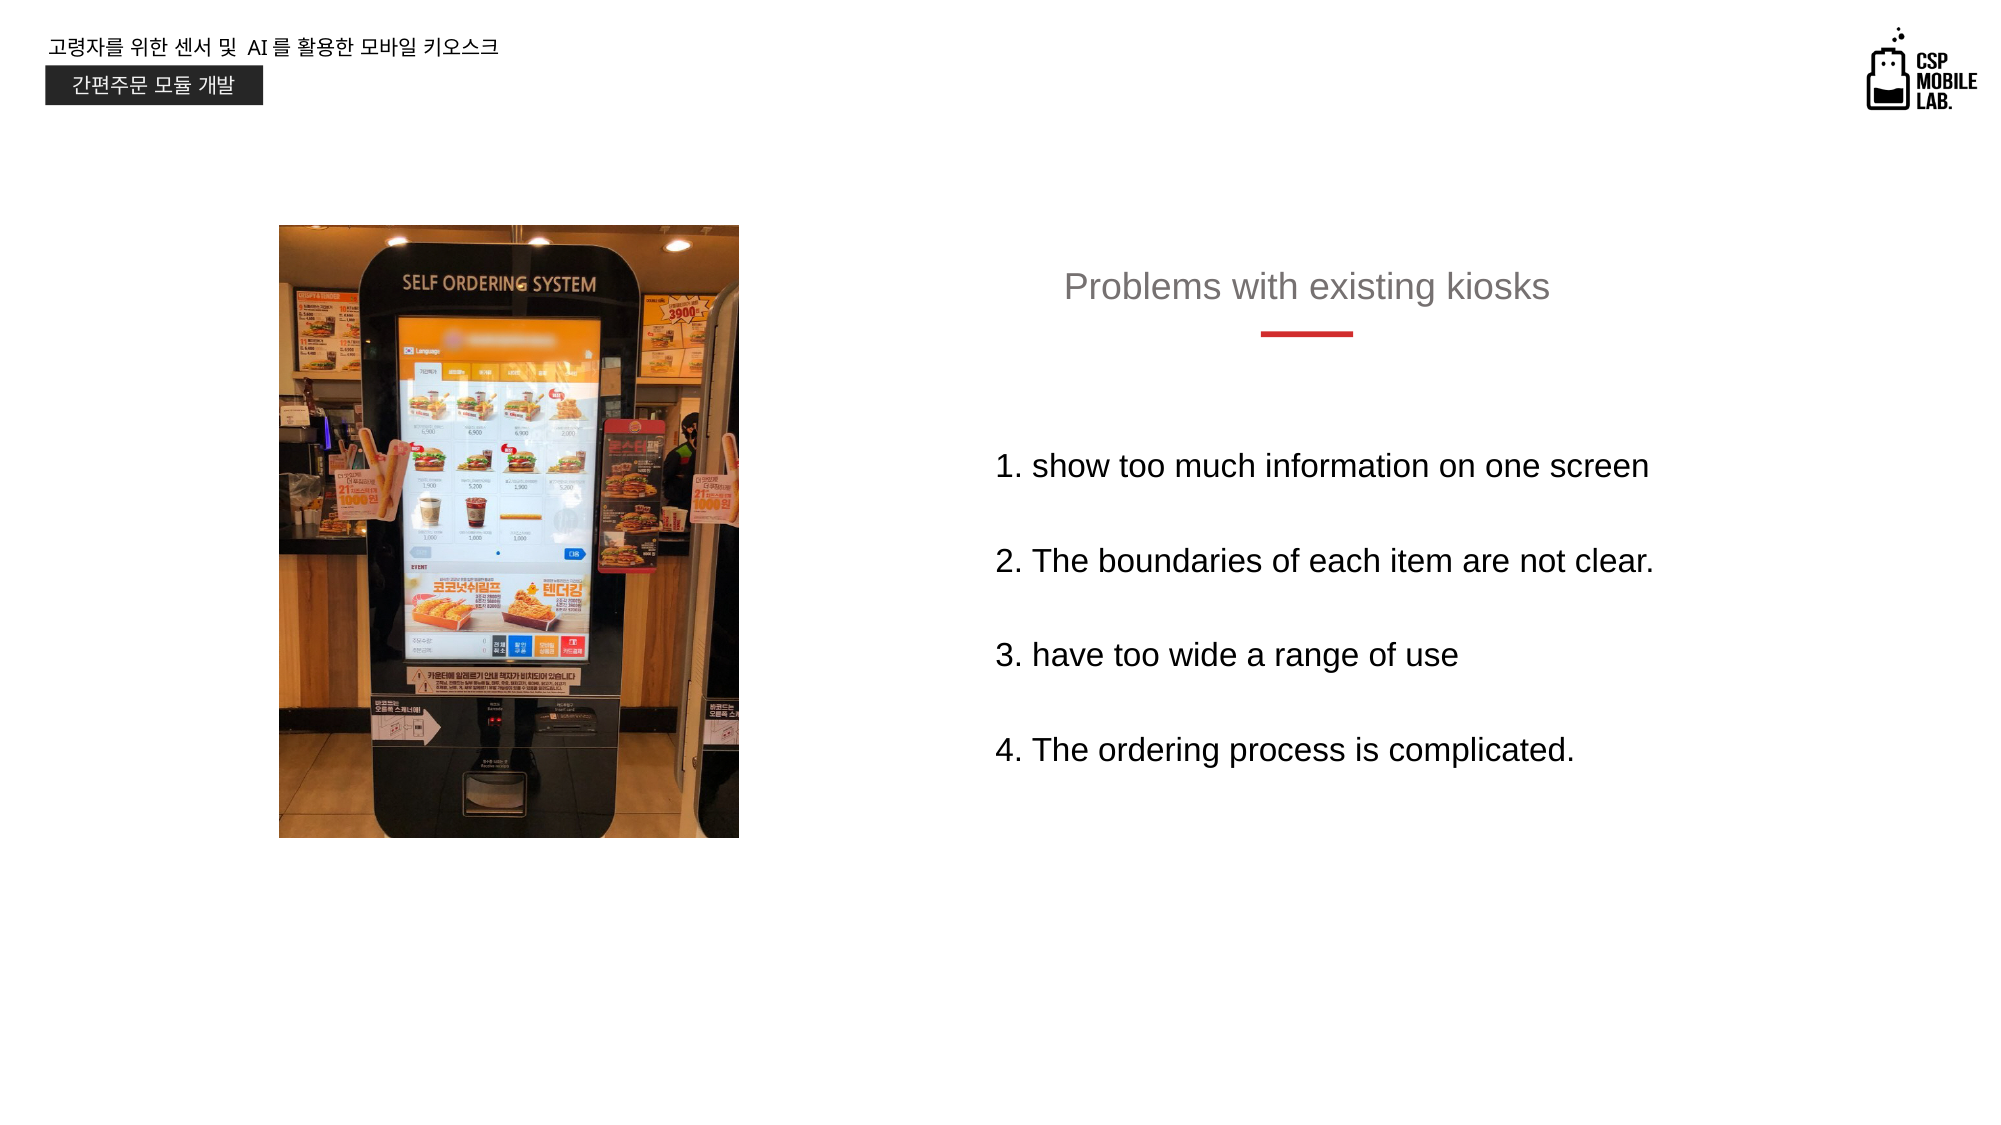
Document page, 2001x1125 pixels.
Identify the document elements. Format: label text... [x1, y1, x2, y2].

text_box 2. The boundaries of each item are not clear. [980, 531, 1774, 587]
picture [279, 225, 739, 838]
picture [1848, 0, 1995, 147]
text_box 4. The ordering process is complicated. [980, 720, 1774, 776]
text_box 간편주문 모듈 개발 [45, 65, 264, 106]
text_box Problems with existing kiosks [739, 255, 1896, 315]
text_box [1260, 330, 1354, 338]
text_box 1. show too much information on one screen [980, 436, 1774, 492]
text_box 고령자를 위한 센서 및 AI를 활용한 모바일 키오스크 [0, 14, 575, 68]
text_box 3. have too wide a range of use [980, 626, 1774, 681]
